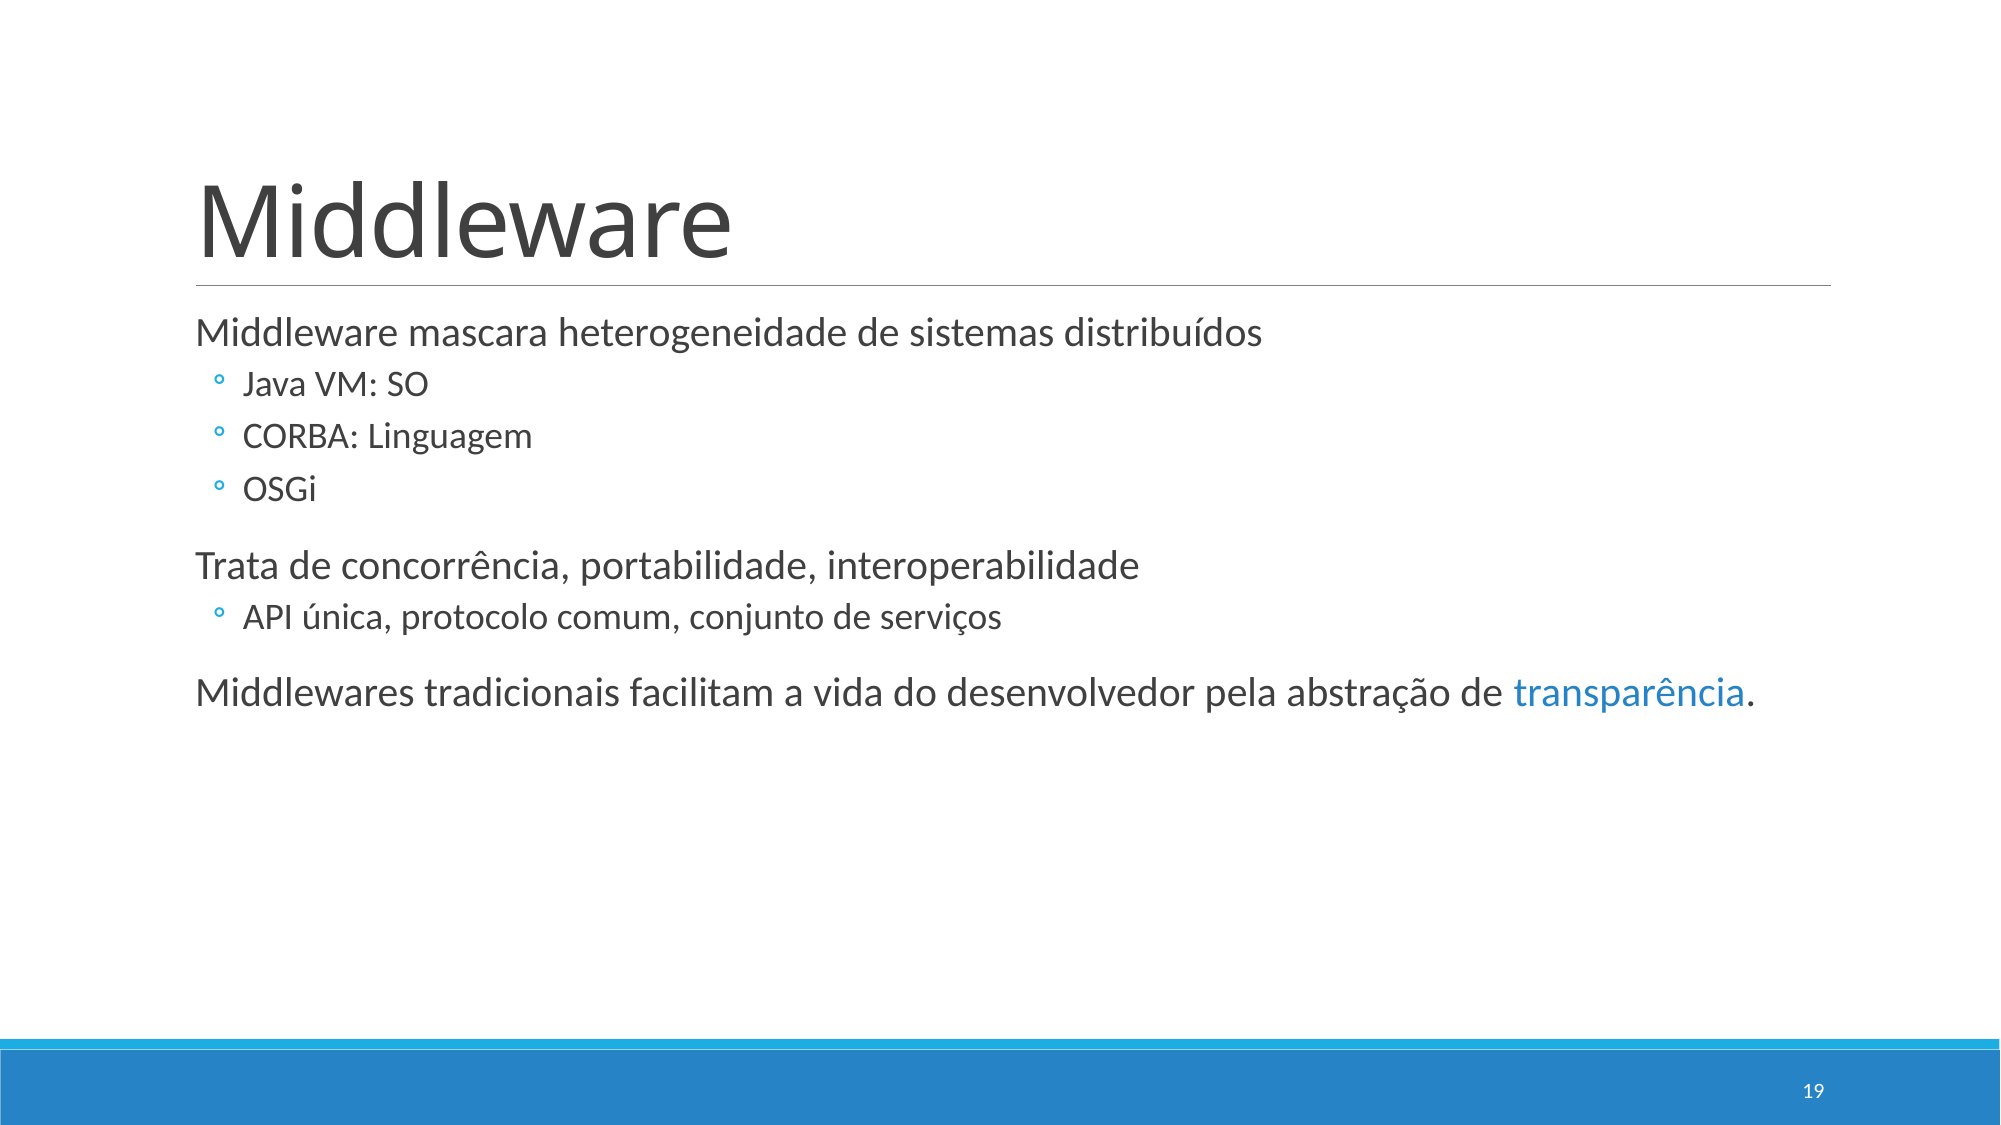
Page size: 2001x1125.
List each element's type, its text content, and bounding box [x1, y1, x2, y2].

list Middleware mascara heterogeneidade de sistemas distribuídos Java VM: SO CORBA: Linguagem OSGi Trata de concorrência, portabilidade, interoperabilidade API única, protocolo comum, conjunto de serviços Middlewares tradicionais facilitam a vida do desenvolvedor pela abstração de transparência. [180, 302, 1830, 963]
title Middleware [180, 47, 1830, 285]
slide_number 19 [1624, 1059, 1840, 1120]
